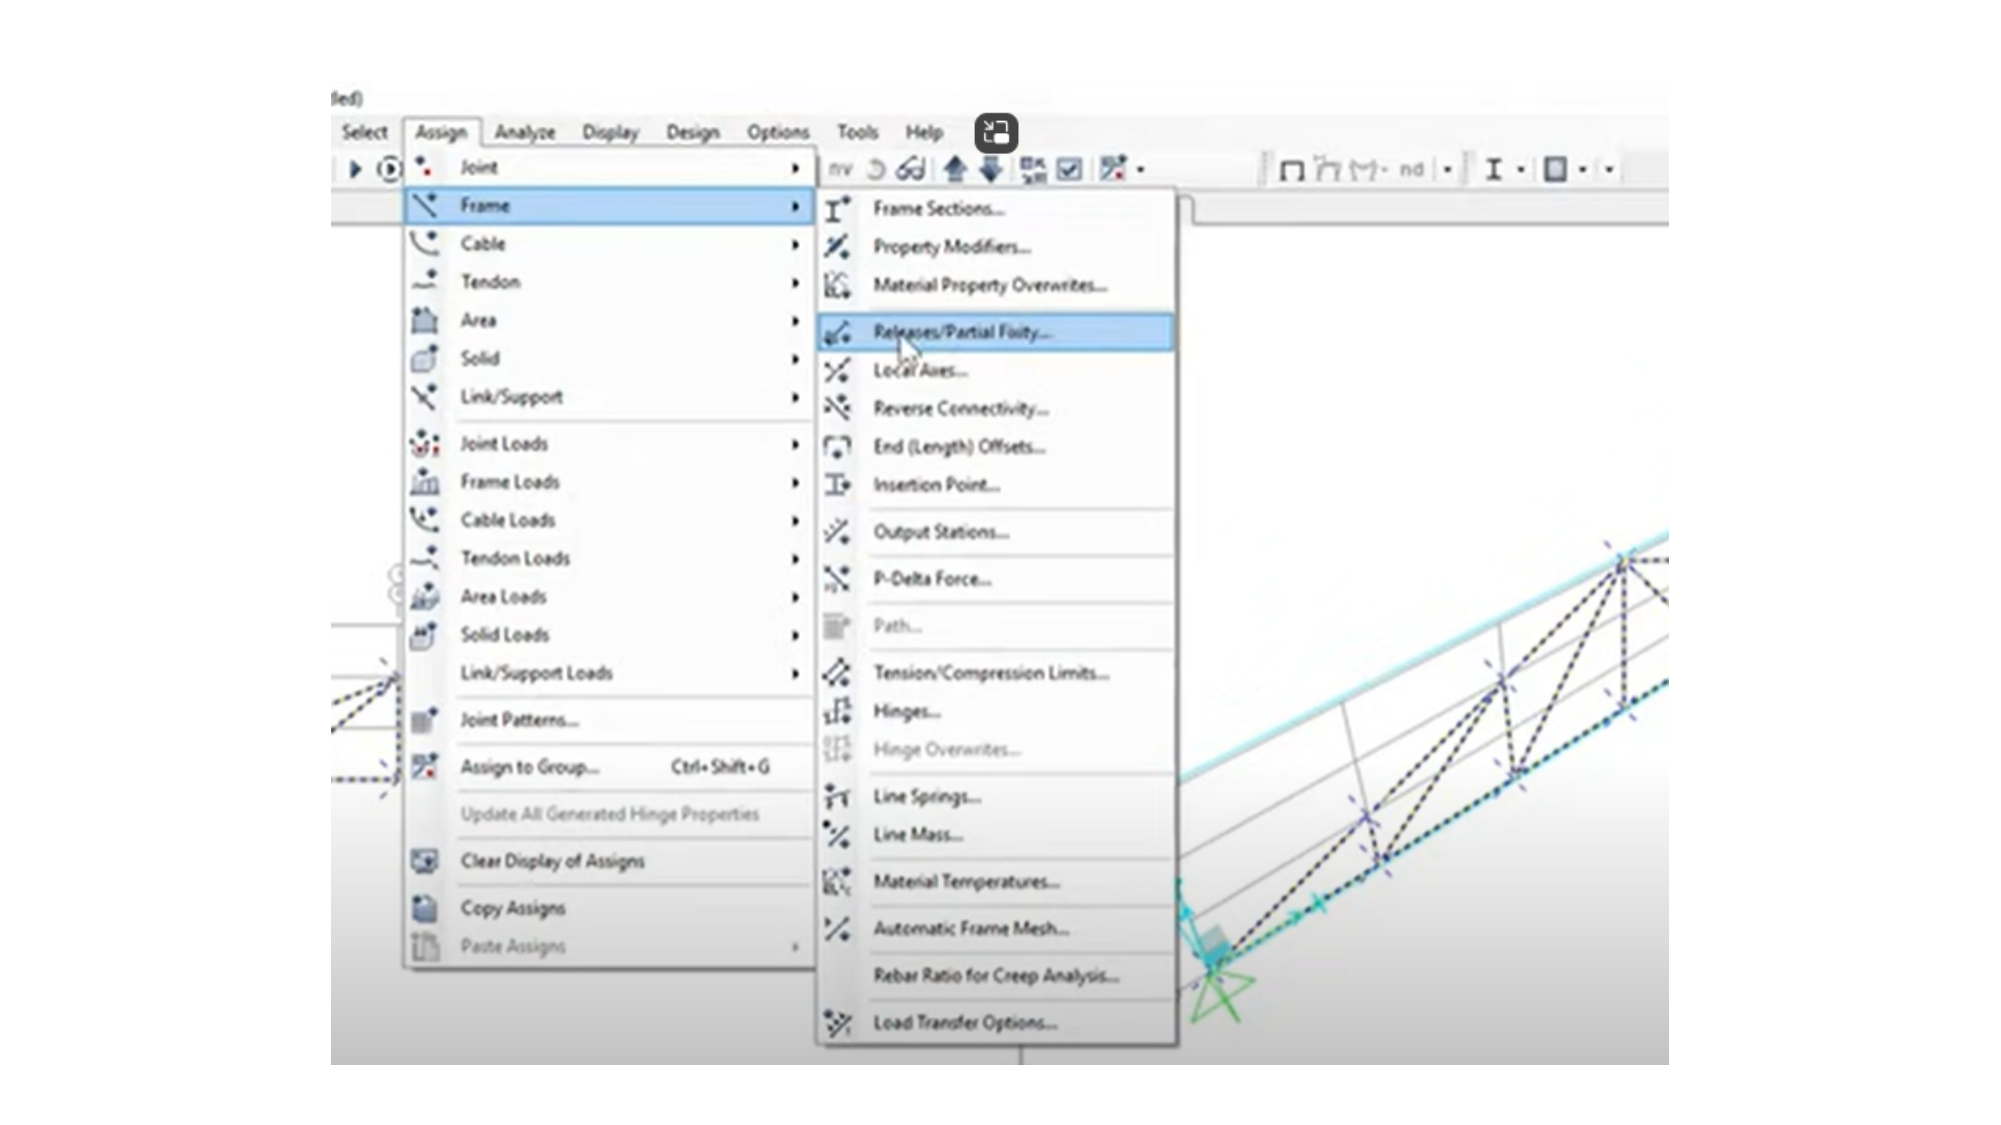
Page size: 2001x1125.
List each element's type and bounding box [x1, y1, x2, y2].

picture [330, 60, 1670, 1065]
